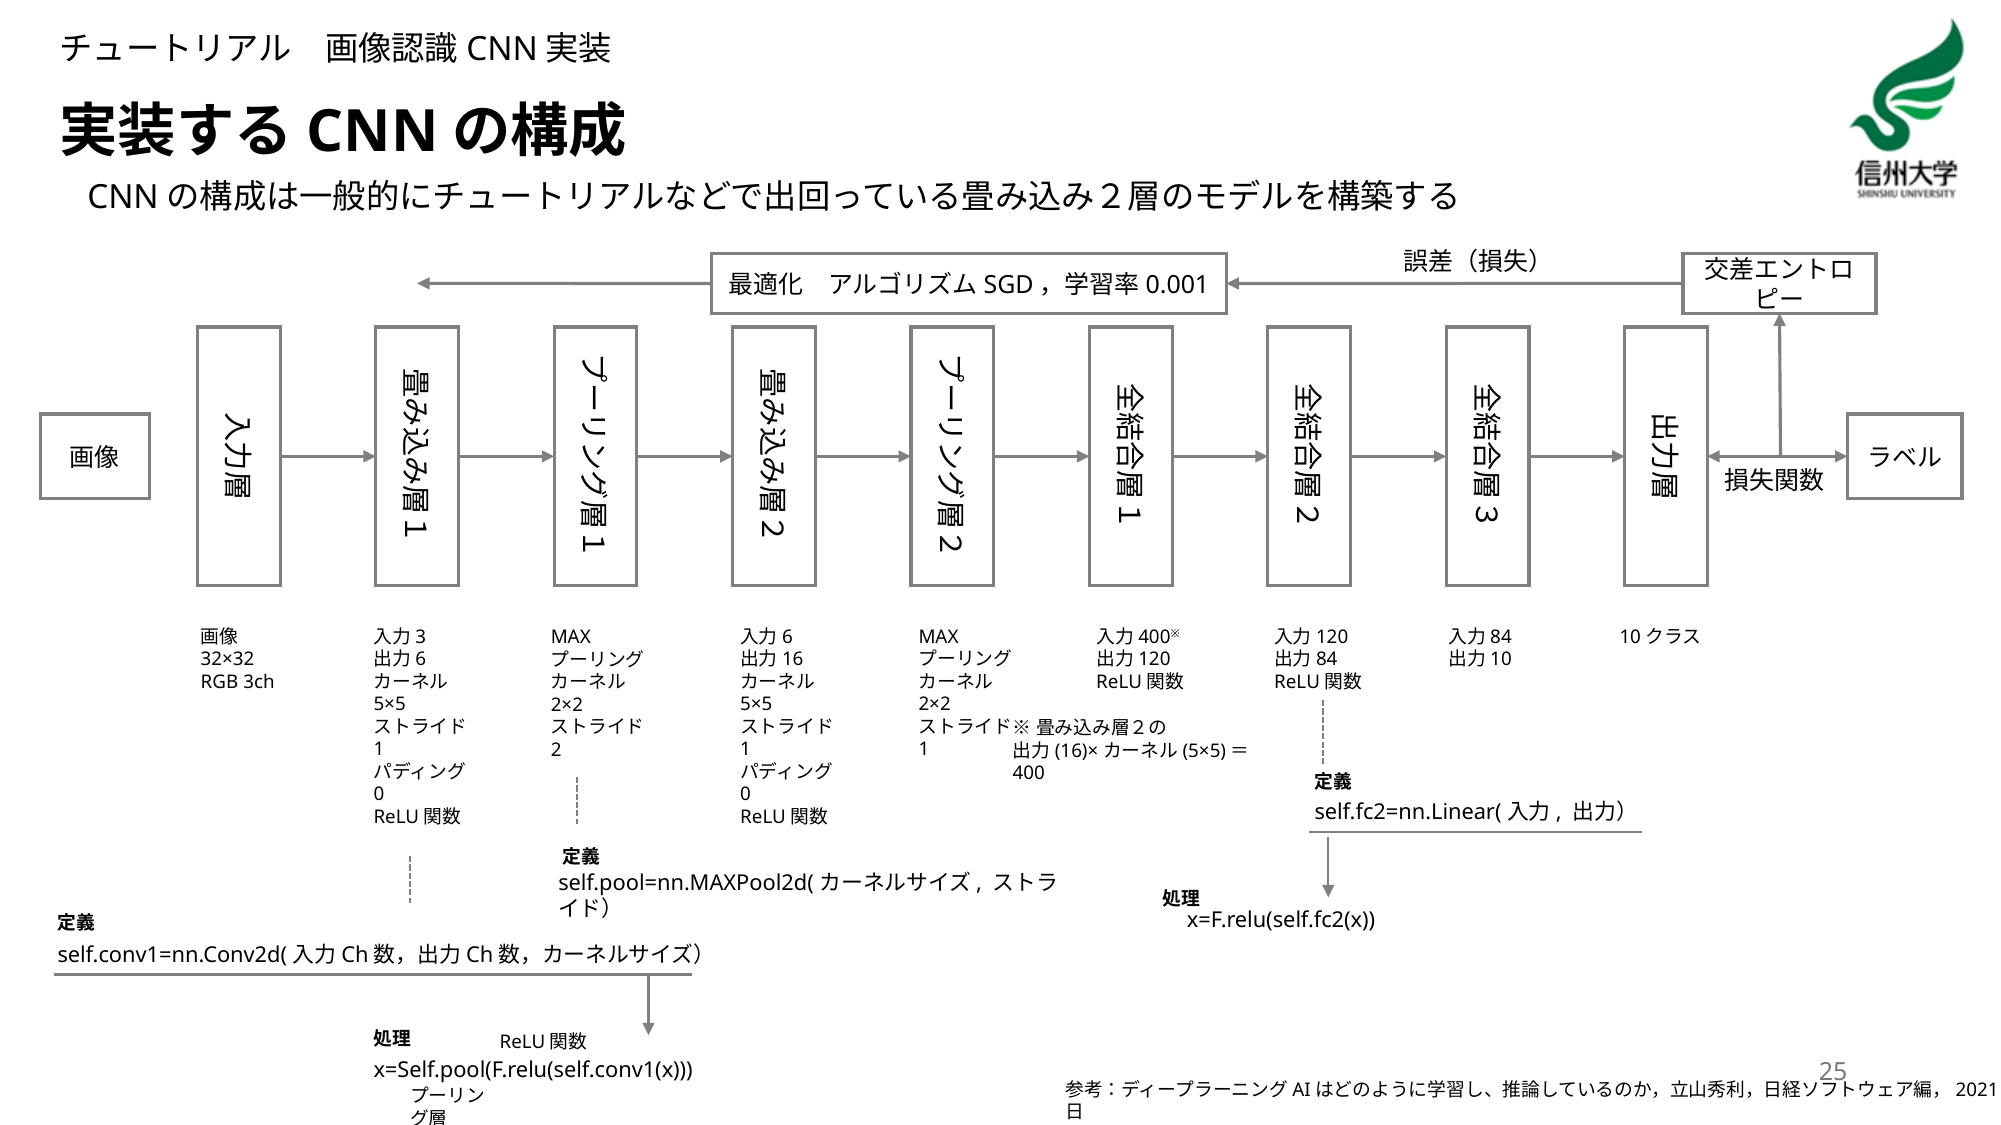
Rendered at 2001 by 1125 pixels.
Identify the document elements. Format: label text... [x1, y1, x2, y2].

text_box CNNの構成は一般的にチュートリアルなどで出回っている畳み込み２層のモデルを構築する [72, 167, 1804, 223]
text_box 参考：ディープラーニングAIはどのように学習し、推論しているのか，立山秀利，日経ソフトウェア編，2021年11月22日 [1050, 1070, 2000, 1125]
picture [1816, 13, 1989, 216]
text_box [39, 237, 1963, 1116]
list チュートリアル 画像認識CNN実装 [44, 24, 1770, 85]
title 実装するCNNの構成 [44, 93, 1770, 193]
